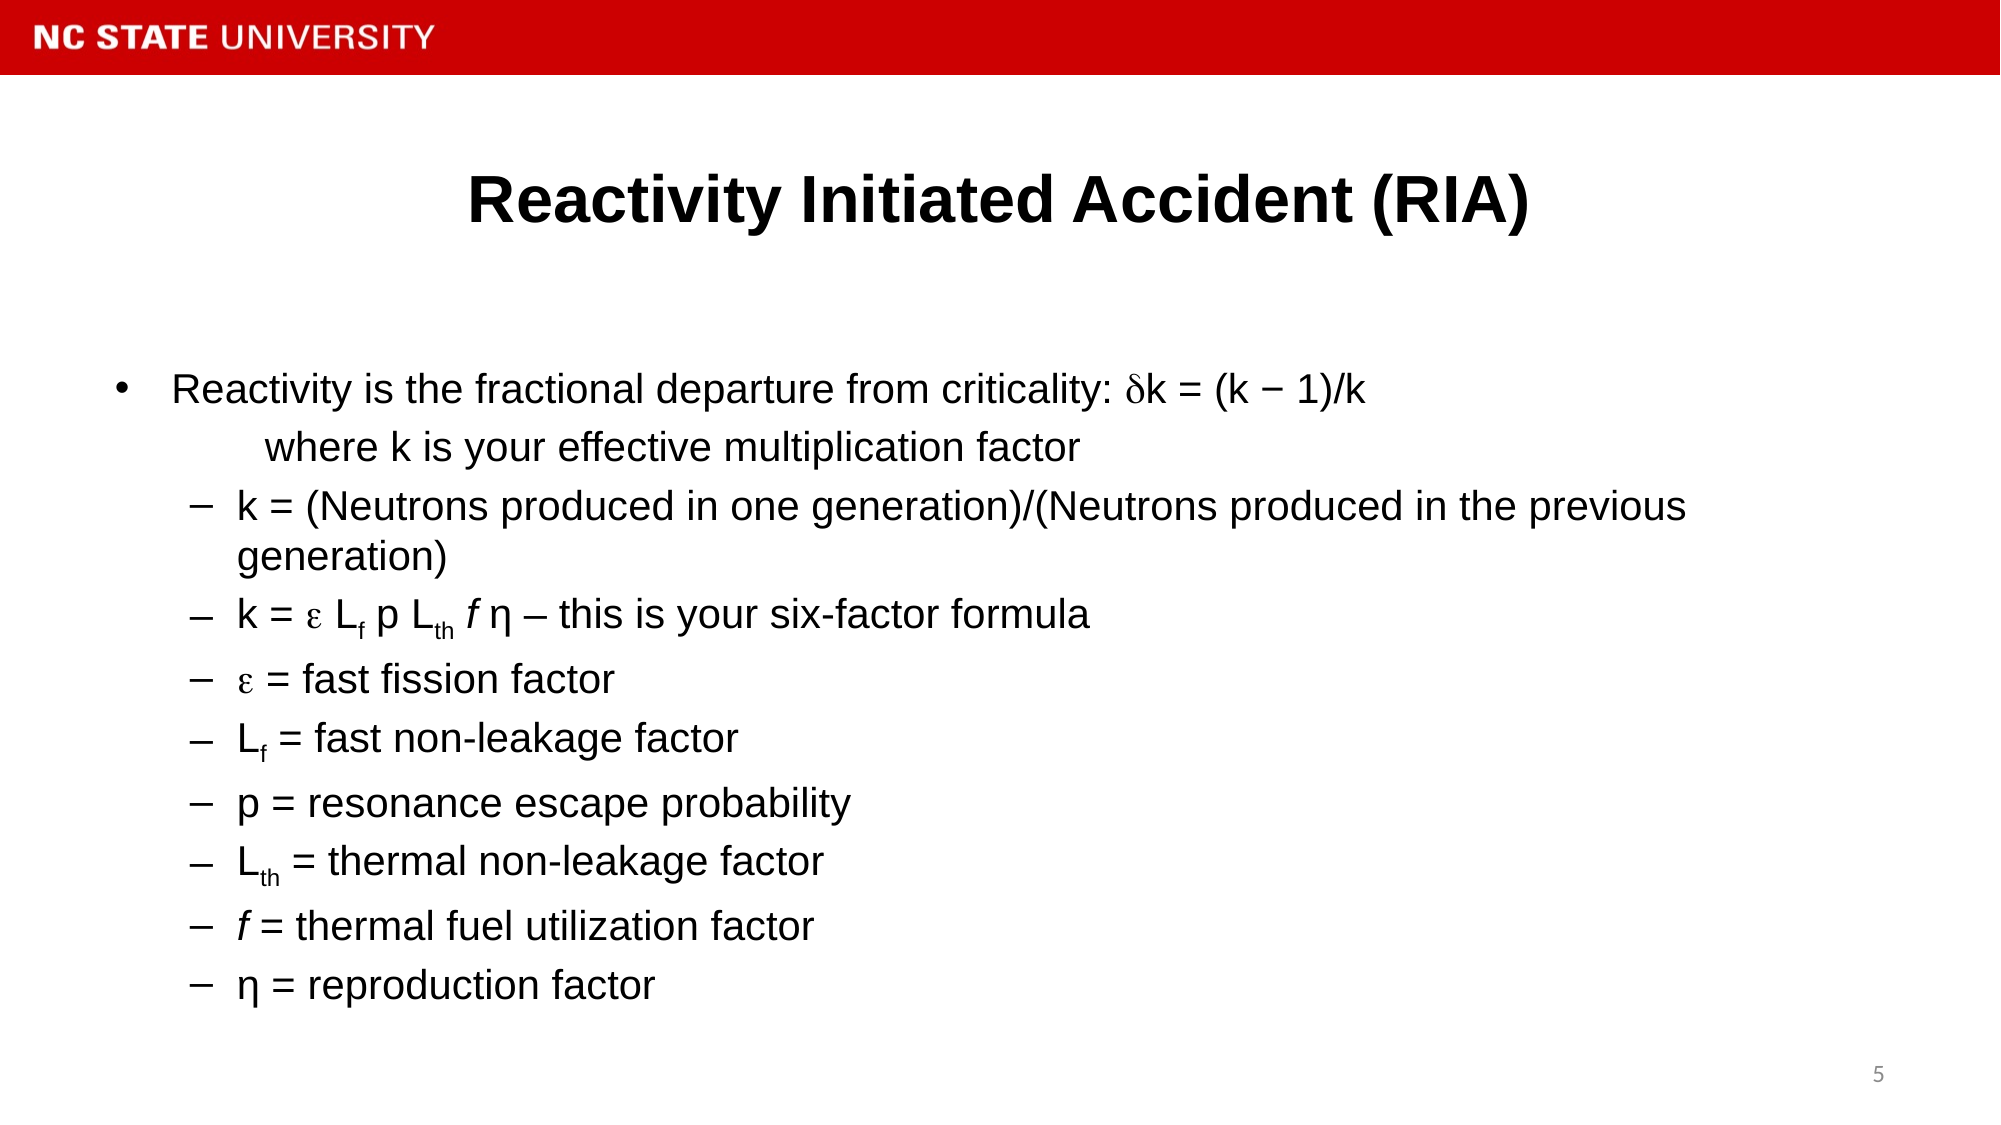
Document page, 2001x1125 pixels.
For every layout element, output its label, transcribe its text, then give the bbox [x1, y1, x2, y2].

list Reactivity is the fractional departure from criticality: dk = (k − 1)/k where k is your effective multiplication factor k = (Neutrons produced in one generation)/(Neutrons produced in the previous generation) k = e Lf p Lth f η – this is your six-factor formula e = fast fission factor Lf = fast non-leakage factor p = resonance escape probability Lth = thermal non-leakage factor f = thermal fuel utilization factor η = reproduction factor [99, 354, 1900, 1005]
title Reactivity Initiated Accident (RIA) [99, 147, 1900, 323]
slide_number 5 [1433, 1042, 1900, 1103]
picture [0, 0, 2000, 75]
